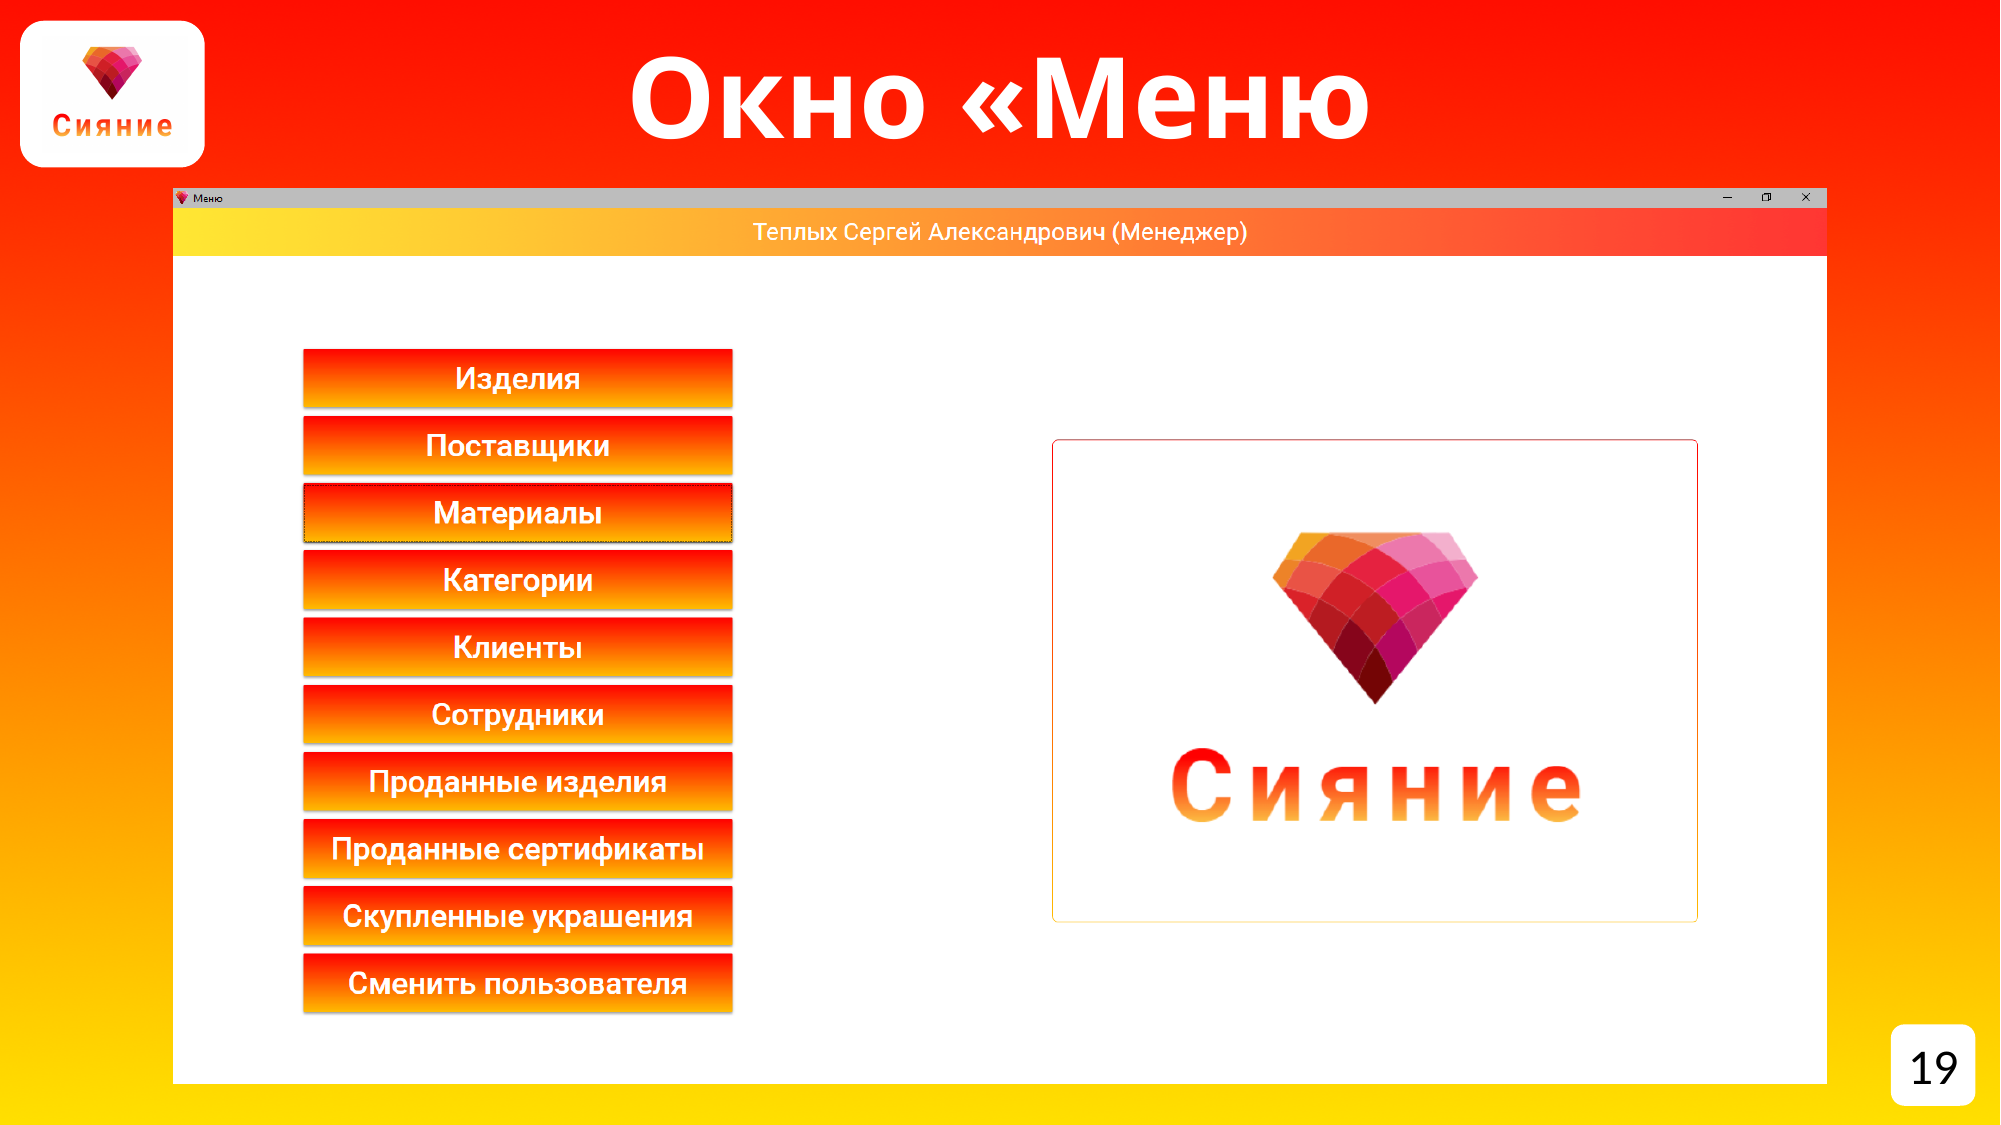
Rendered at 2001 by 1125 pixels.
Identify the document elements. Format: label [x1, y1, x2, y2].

text_box [20, 20, 205, 168]
picture [0, 0, 2000, 1125]
